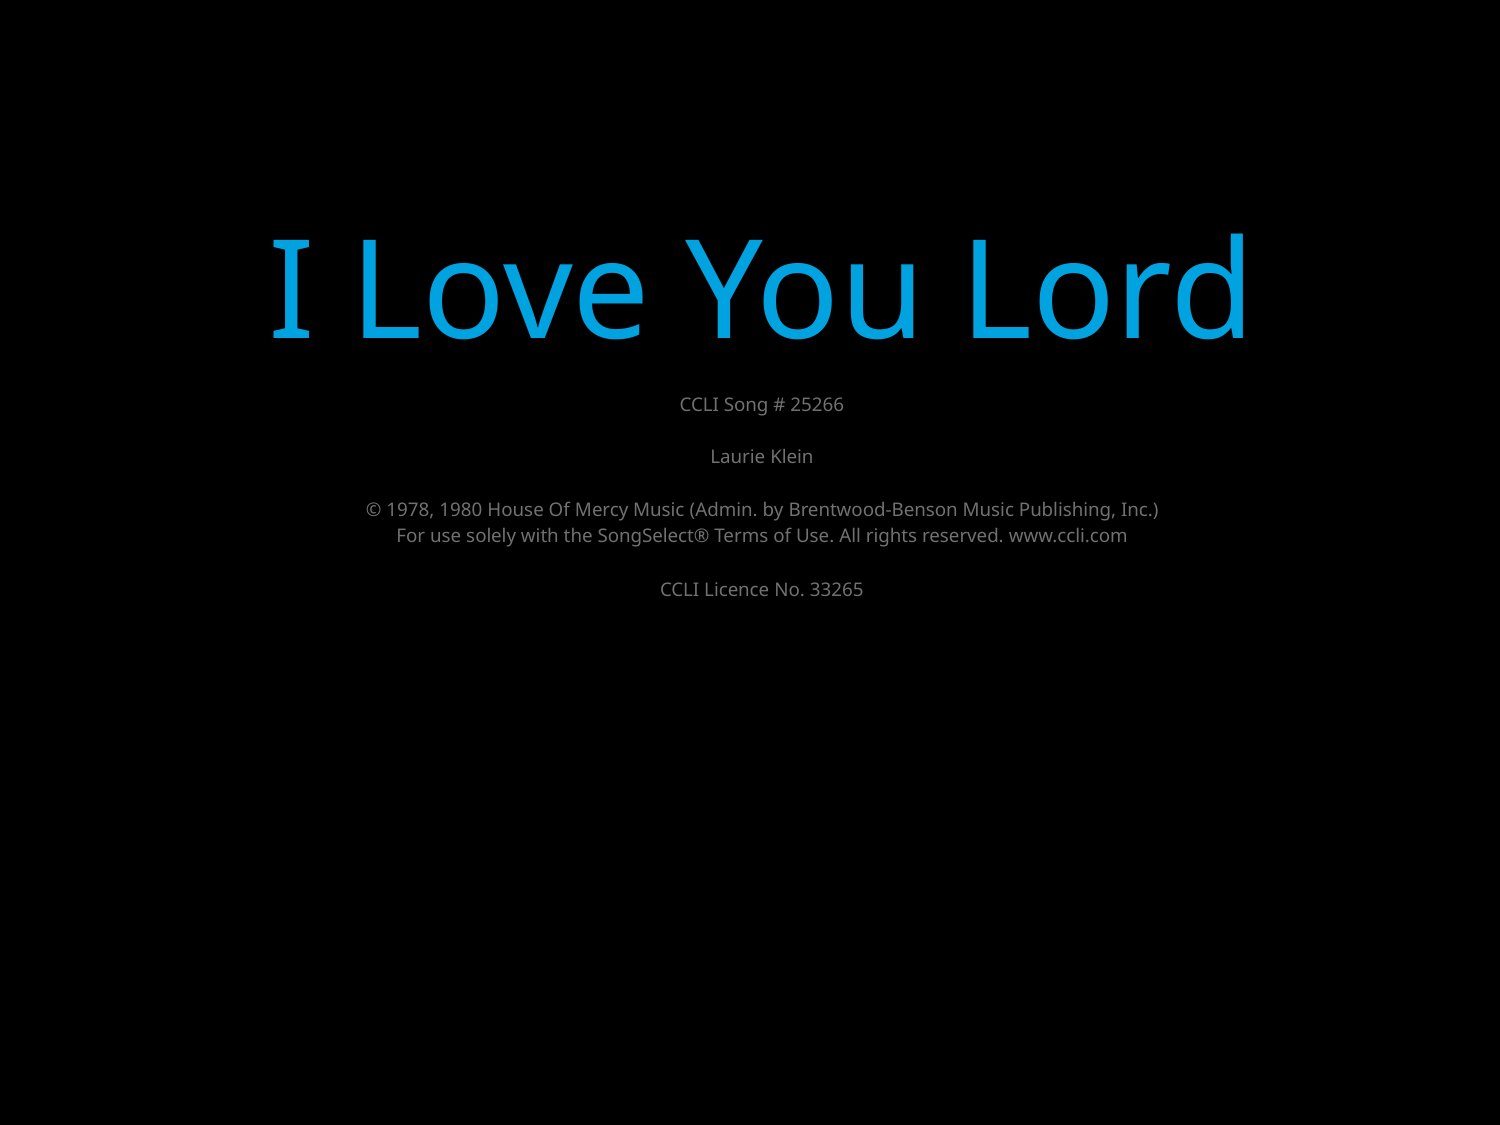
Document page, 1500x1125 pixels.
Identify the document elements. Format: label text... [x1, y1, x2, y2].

subtitle I Love You Lord CCLI Song # 25266 Laurie Klein © 1978, 1980 House Of Mercy Music (Admin. by Brentwood-Benson Music Publishing, Inc.) For use solely with the SongSelect® Terms of Use. All rights reserved. www.ccli.com CCLI Licence No. 33265 [53, 30, 1471, 1094]
